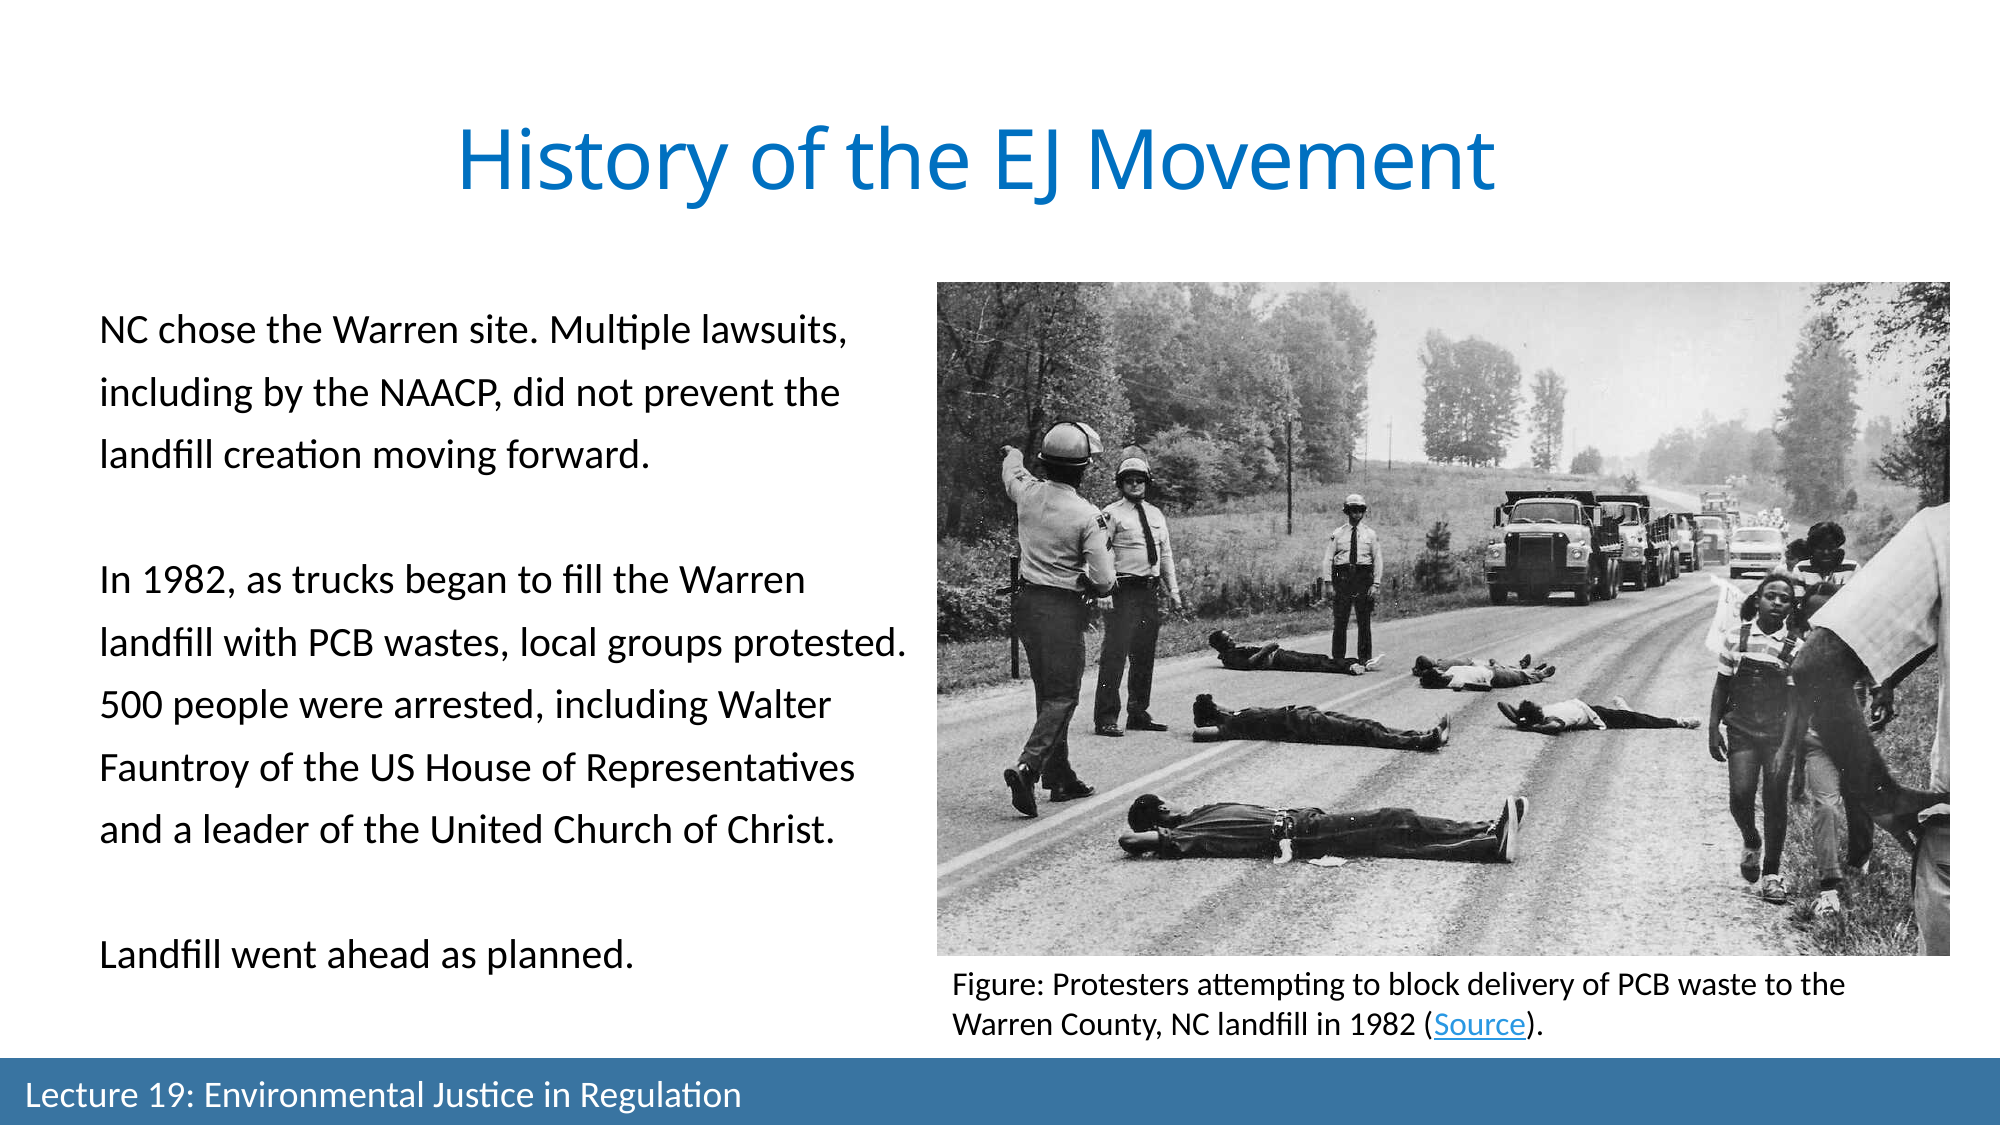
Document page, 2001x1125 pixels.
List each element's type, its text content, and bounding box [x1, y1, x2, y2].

text_box Figure: Protesters attempting to block delivery of PCB waste to the Warren County, NC landfill in 1982 (Source). [937, 956, 1950, 1050]
picture [937, 282, 1950, 956]
text_box NC chose the Warren site. Multiple lawsuits, including by the NAACP, did not prevent the landfill creation moving forward. In 1982, as trucks began to fill the Warren landfill with PCB wastes, local groups protested. 500 people were arrested, including Walter Fauntroy of the US House of Representatives and a leader of the United Church of Christ. Landfill went ahead as planned. [84, 282, 937, 985]
text_box History of the EJ Movement [383, 0, 1569, 214]
